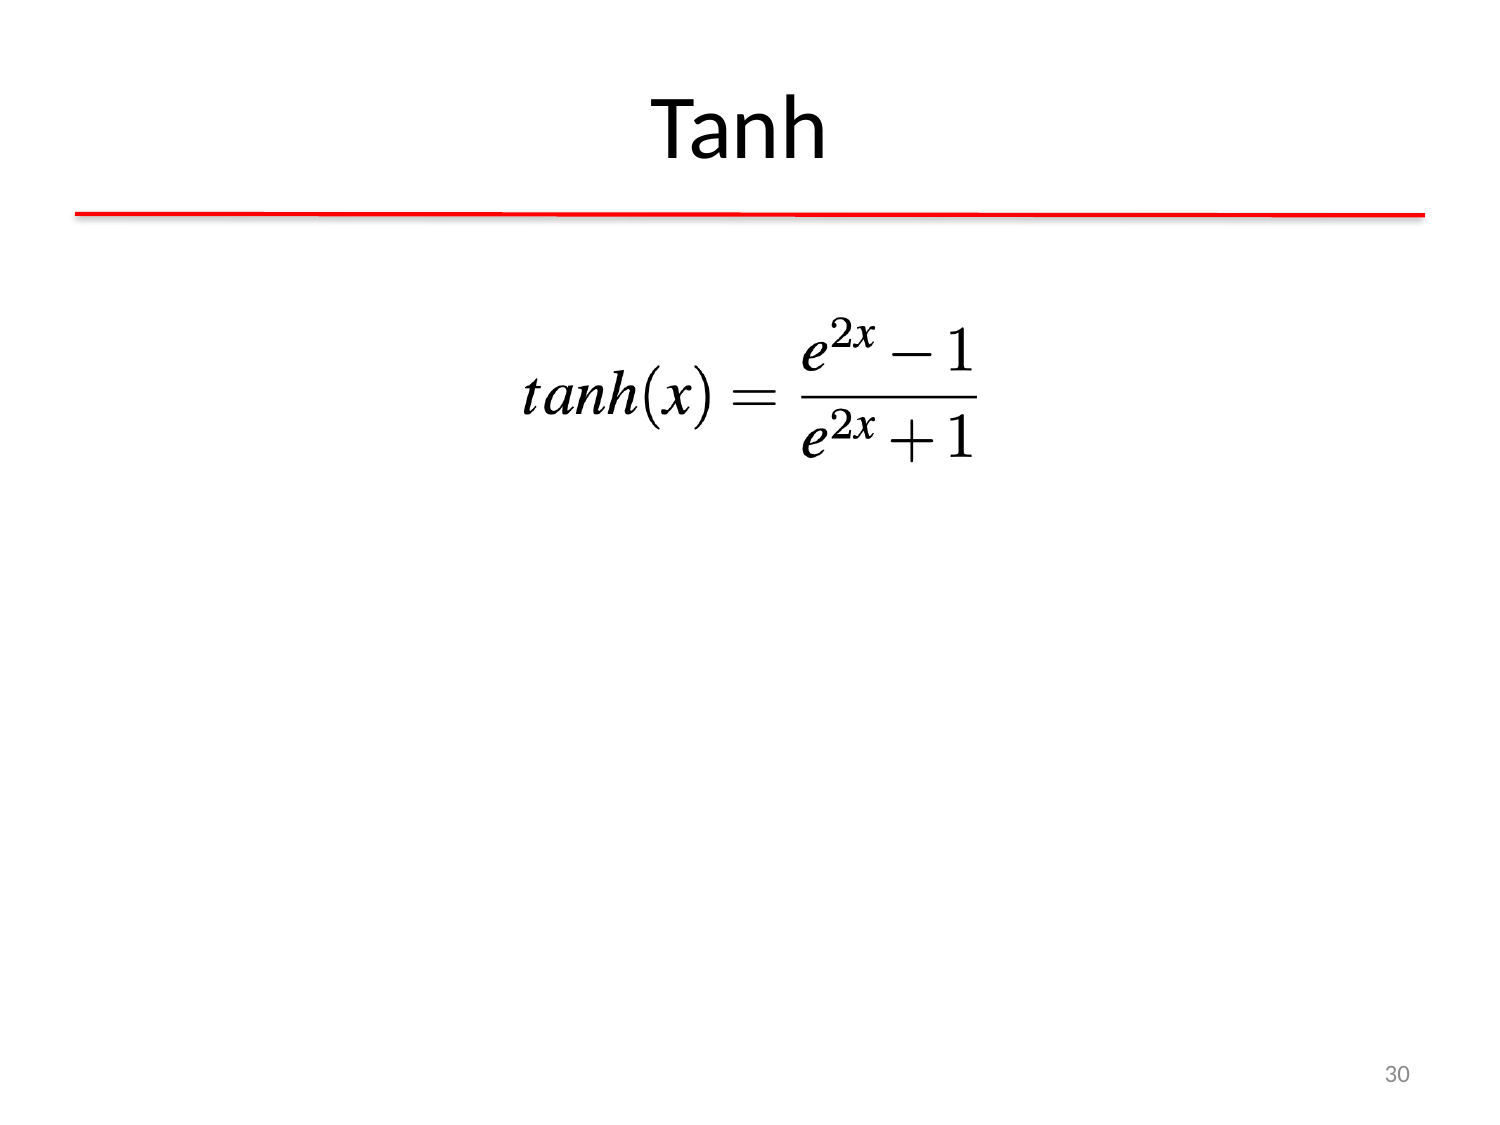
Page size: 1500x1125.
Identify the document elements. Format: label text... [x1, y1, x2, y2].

picture [507, 310, 1000, 480]
title Tanh [75, 45, 1425, 198]
slide_number 30 [1074, 1042, 1425, 1103]
